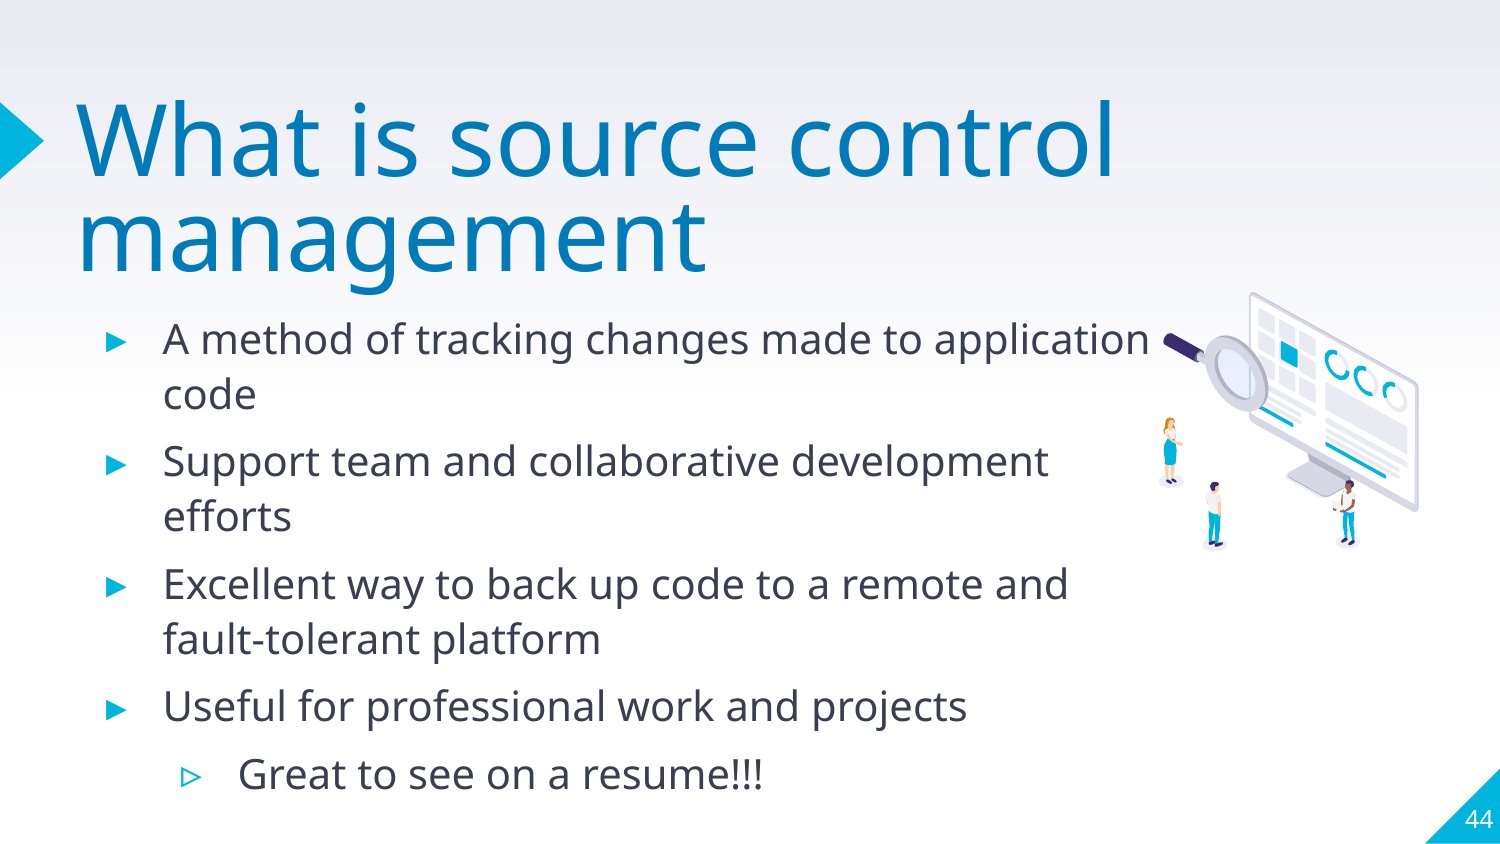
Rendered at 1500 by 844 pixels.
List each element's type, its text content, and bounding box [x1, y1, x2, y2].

title What is source control management [75, 99, 1155, 277]
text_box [1158, 291, 1420, 552]
list A method of tracking changes made to application code Support team and collaborative development efforts Excellent way to back up code to a remote and fault-tolerant platform Useful for professional work and projects Great to see on a resume!!! [87, 307, 1181, 741]
slide_number 44 [1418, 760, 1494, 838]
